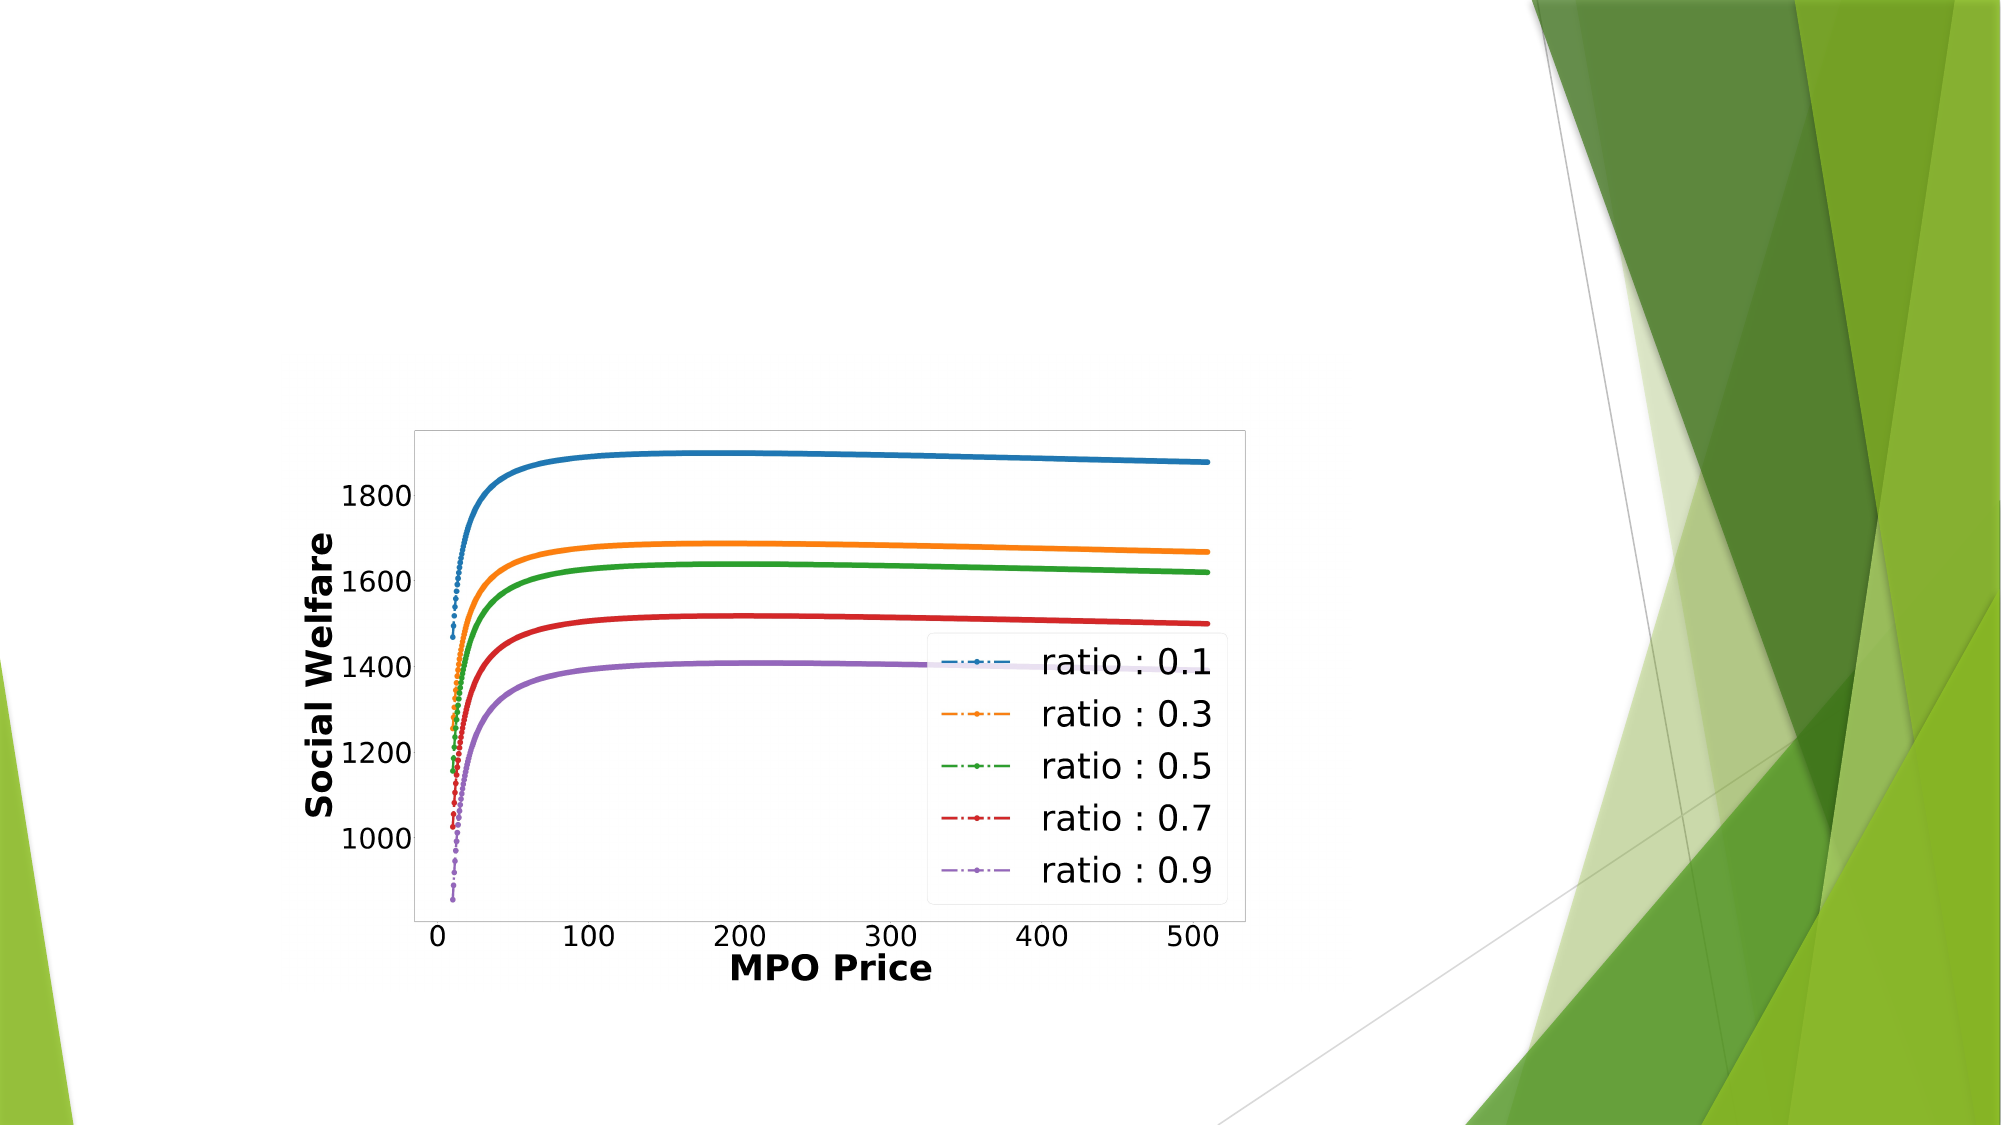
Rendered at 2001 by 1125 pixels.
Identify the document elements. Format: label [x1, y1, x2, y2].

list [280, 353, 1352, 992]
